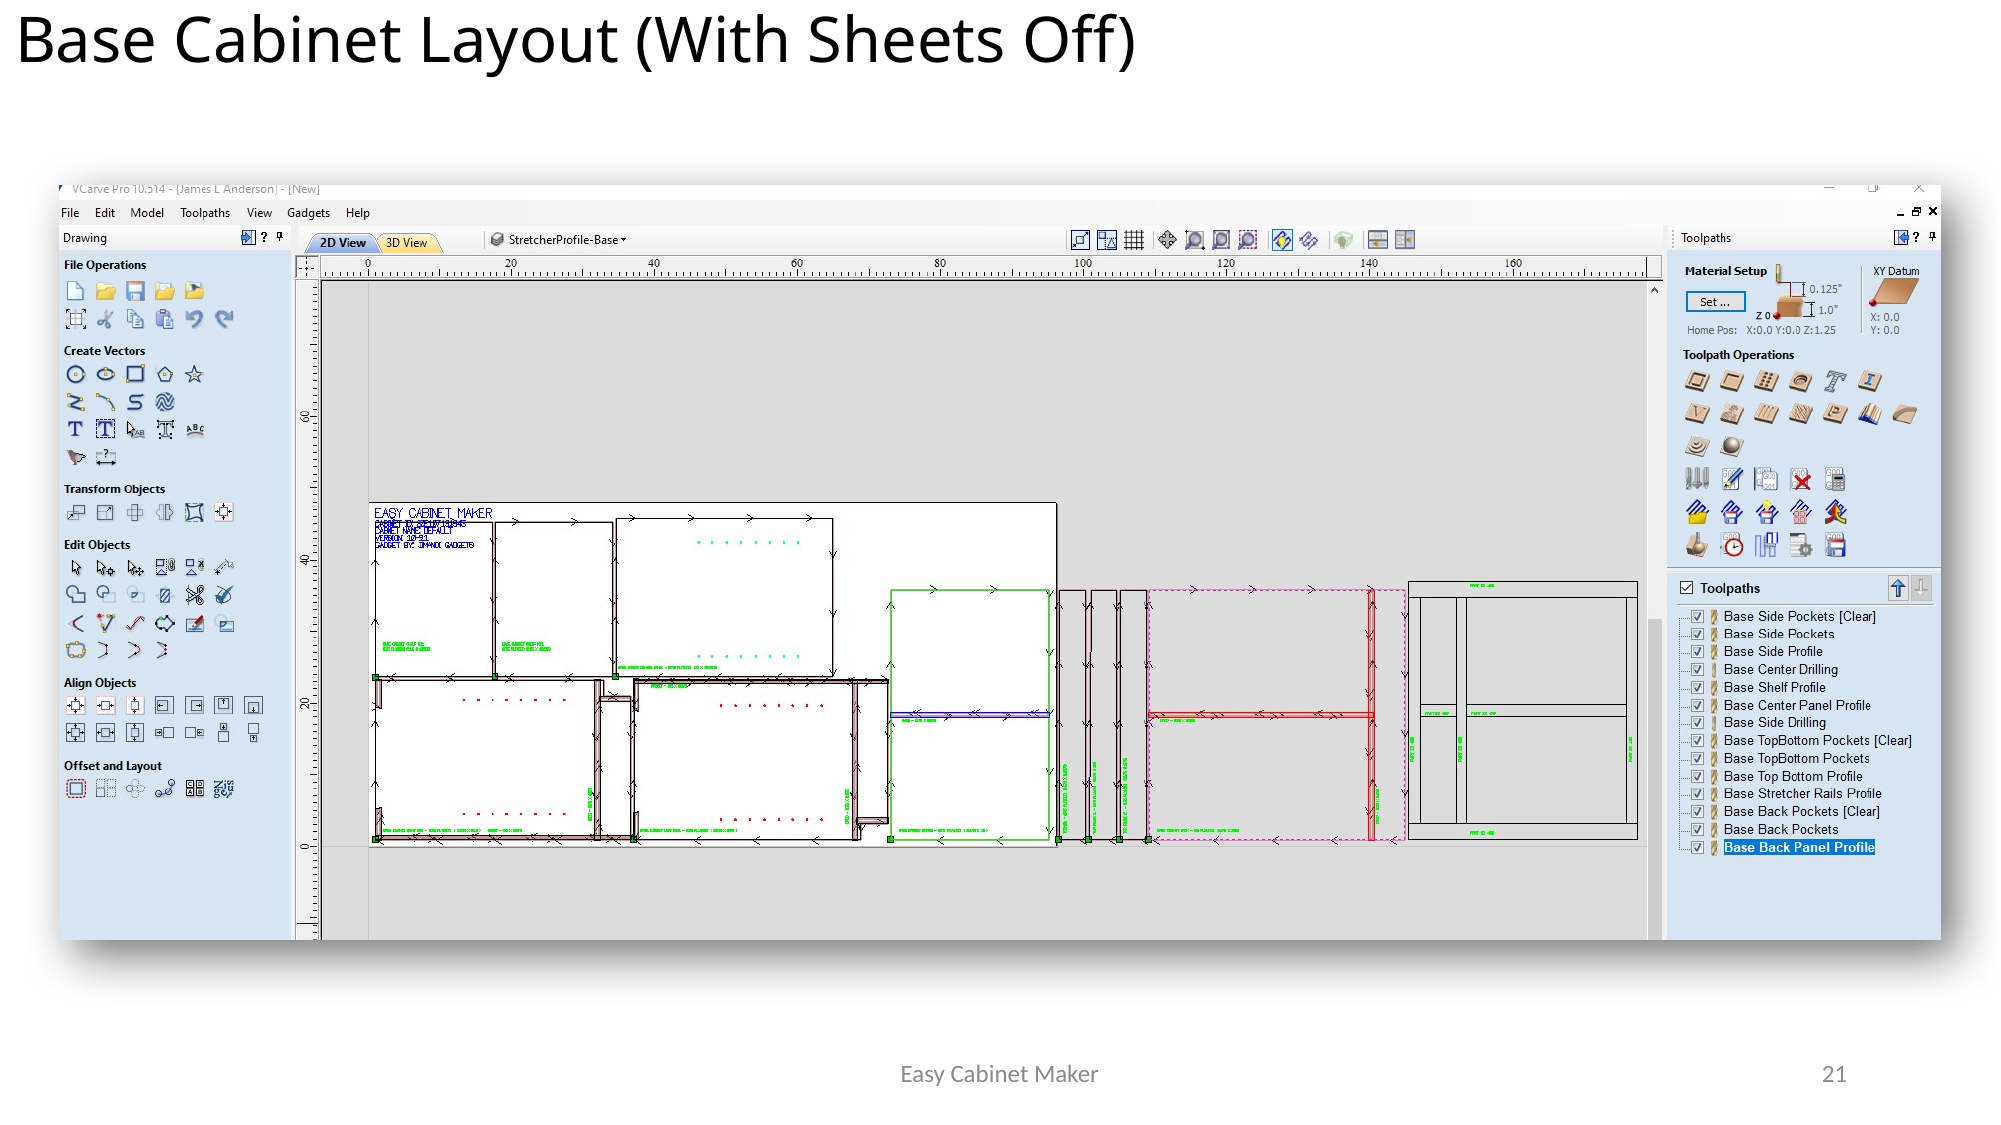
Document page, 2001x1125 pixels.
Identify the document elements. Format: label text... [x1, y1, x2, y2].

title Base Cabinet Layout (With Sheets Off) [0, 0, 1725, 84]
slide_number 21 [1412, 1042, 1863, 1103]
footer Easy Cabinet Maker [662, 1042, 1338, 1103]
picture [59, 185, 1941, 940]
